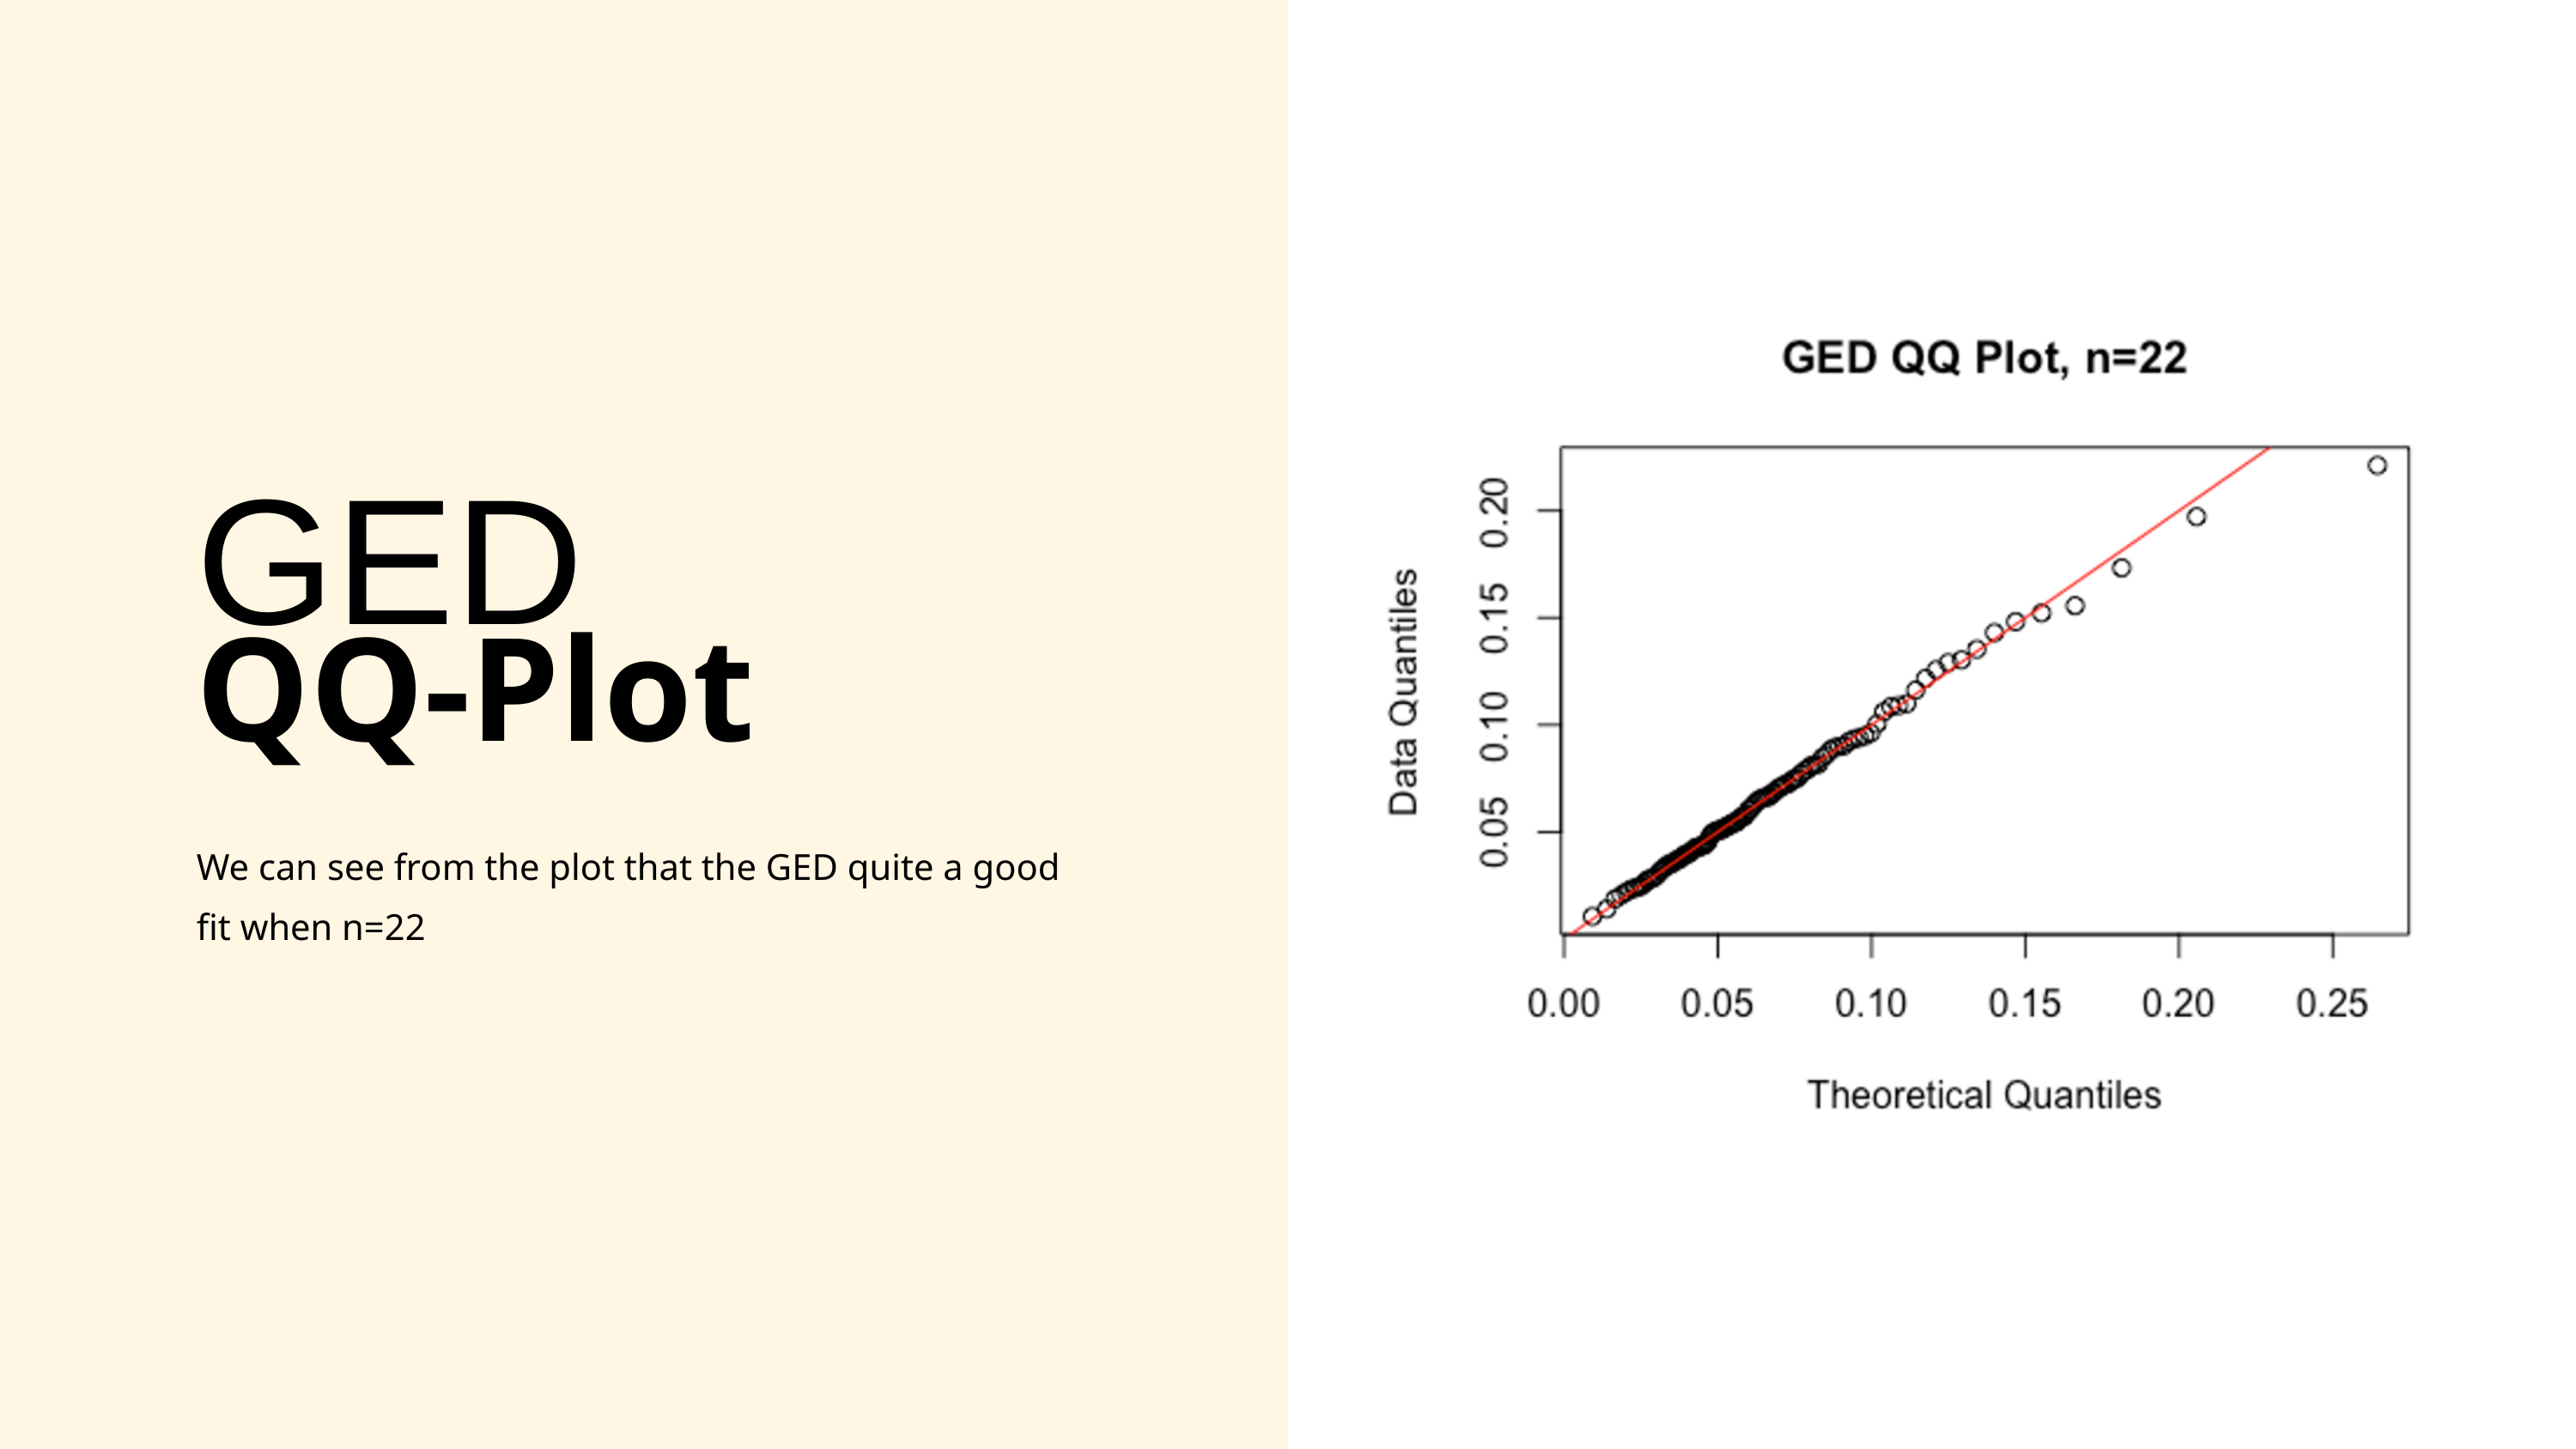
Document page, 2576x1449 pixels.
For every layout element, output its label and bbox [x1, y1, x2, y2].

text_box [0, 0, 1289, 1449]
picture [1376, 263, 2504, 1166]
